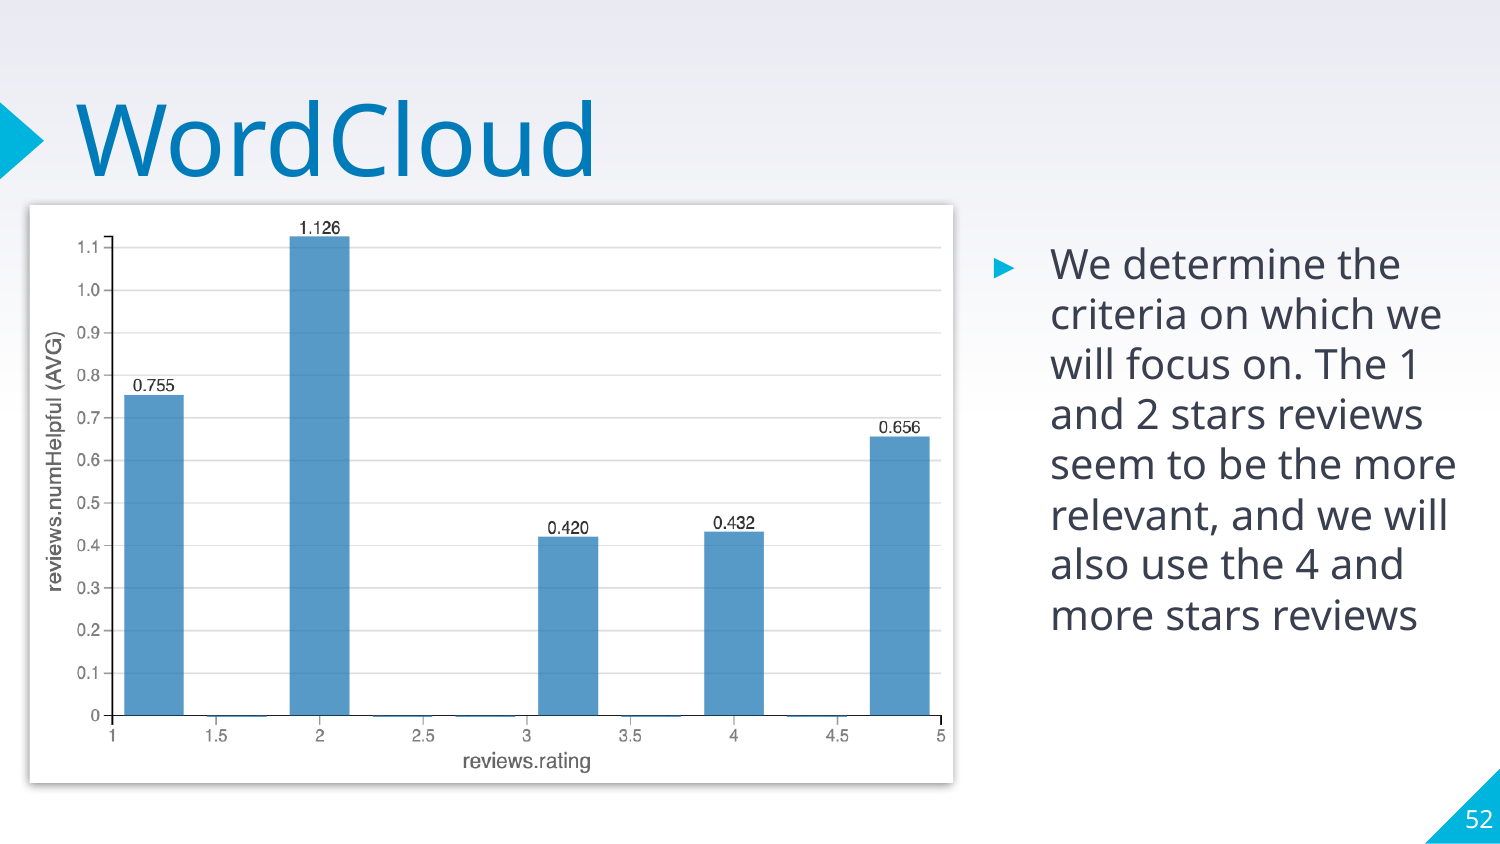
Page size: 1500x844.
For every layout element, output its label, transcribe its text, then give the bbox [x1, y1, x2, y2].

picture [29, 204, 954, 784]
title WordCloud [75, 99, 1356, 277]
list We determine the criteria on which we will focus on. The 1 and 2 stars reviews seem to be the more relevant, and we will also use the 4 and more stars reviews [975, 238, 1478, 606]
slide_number ‹#› [1418, 760, 1494, 838]
